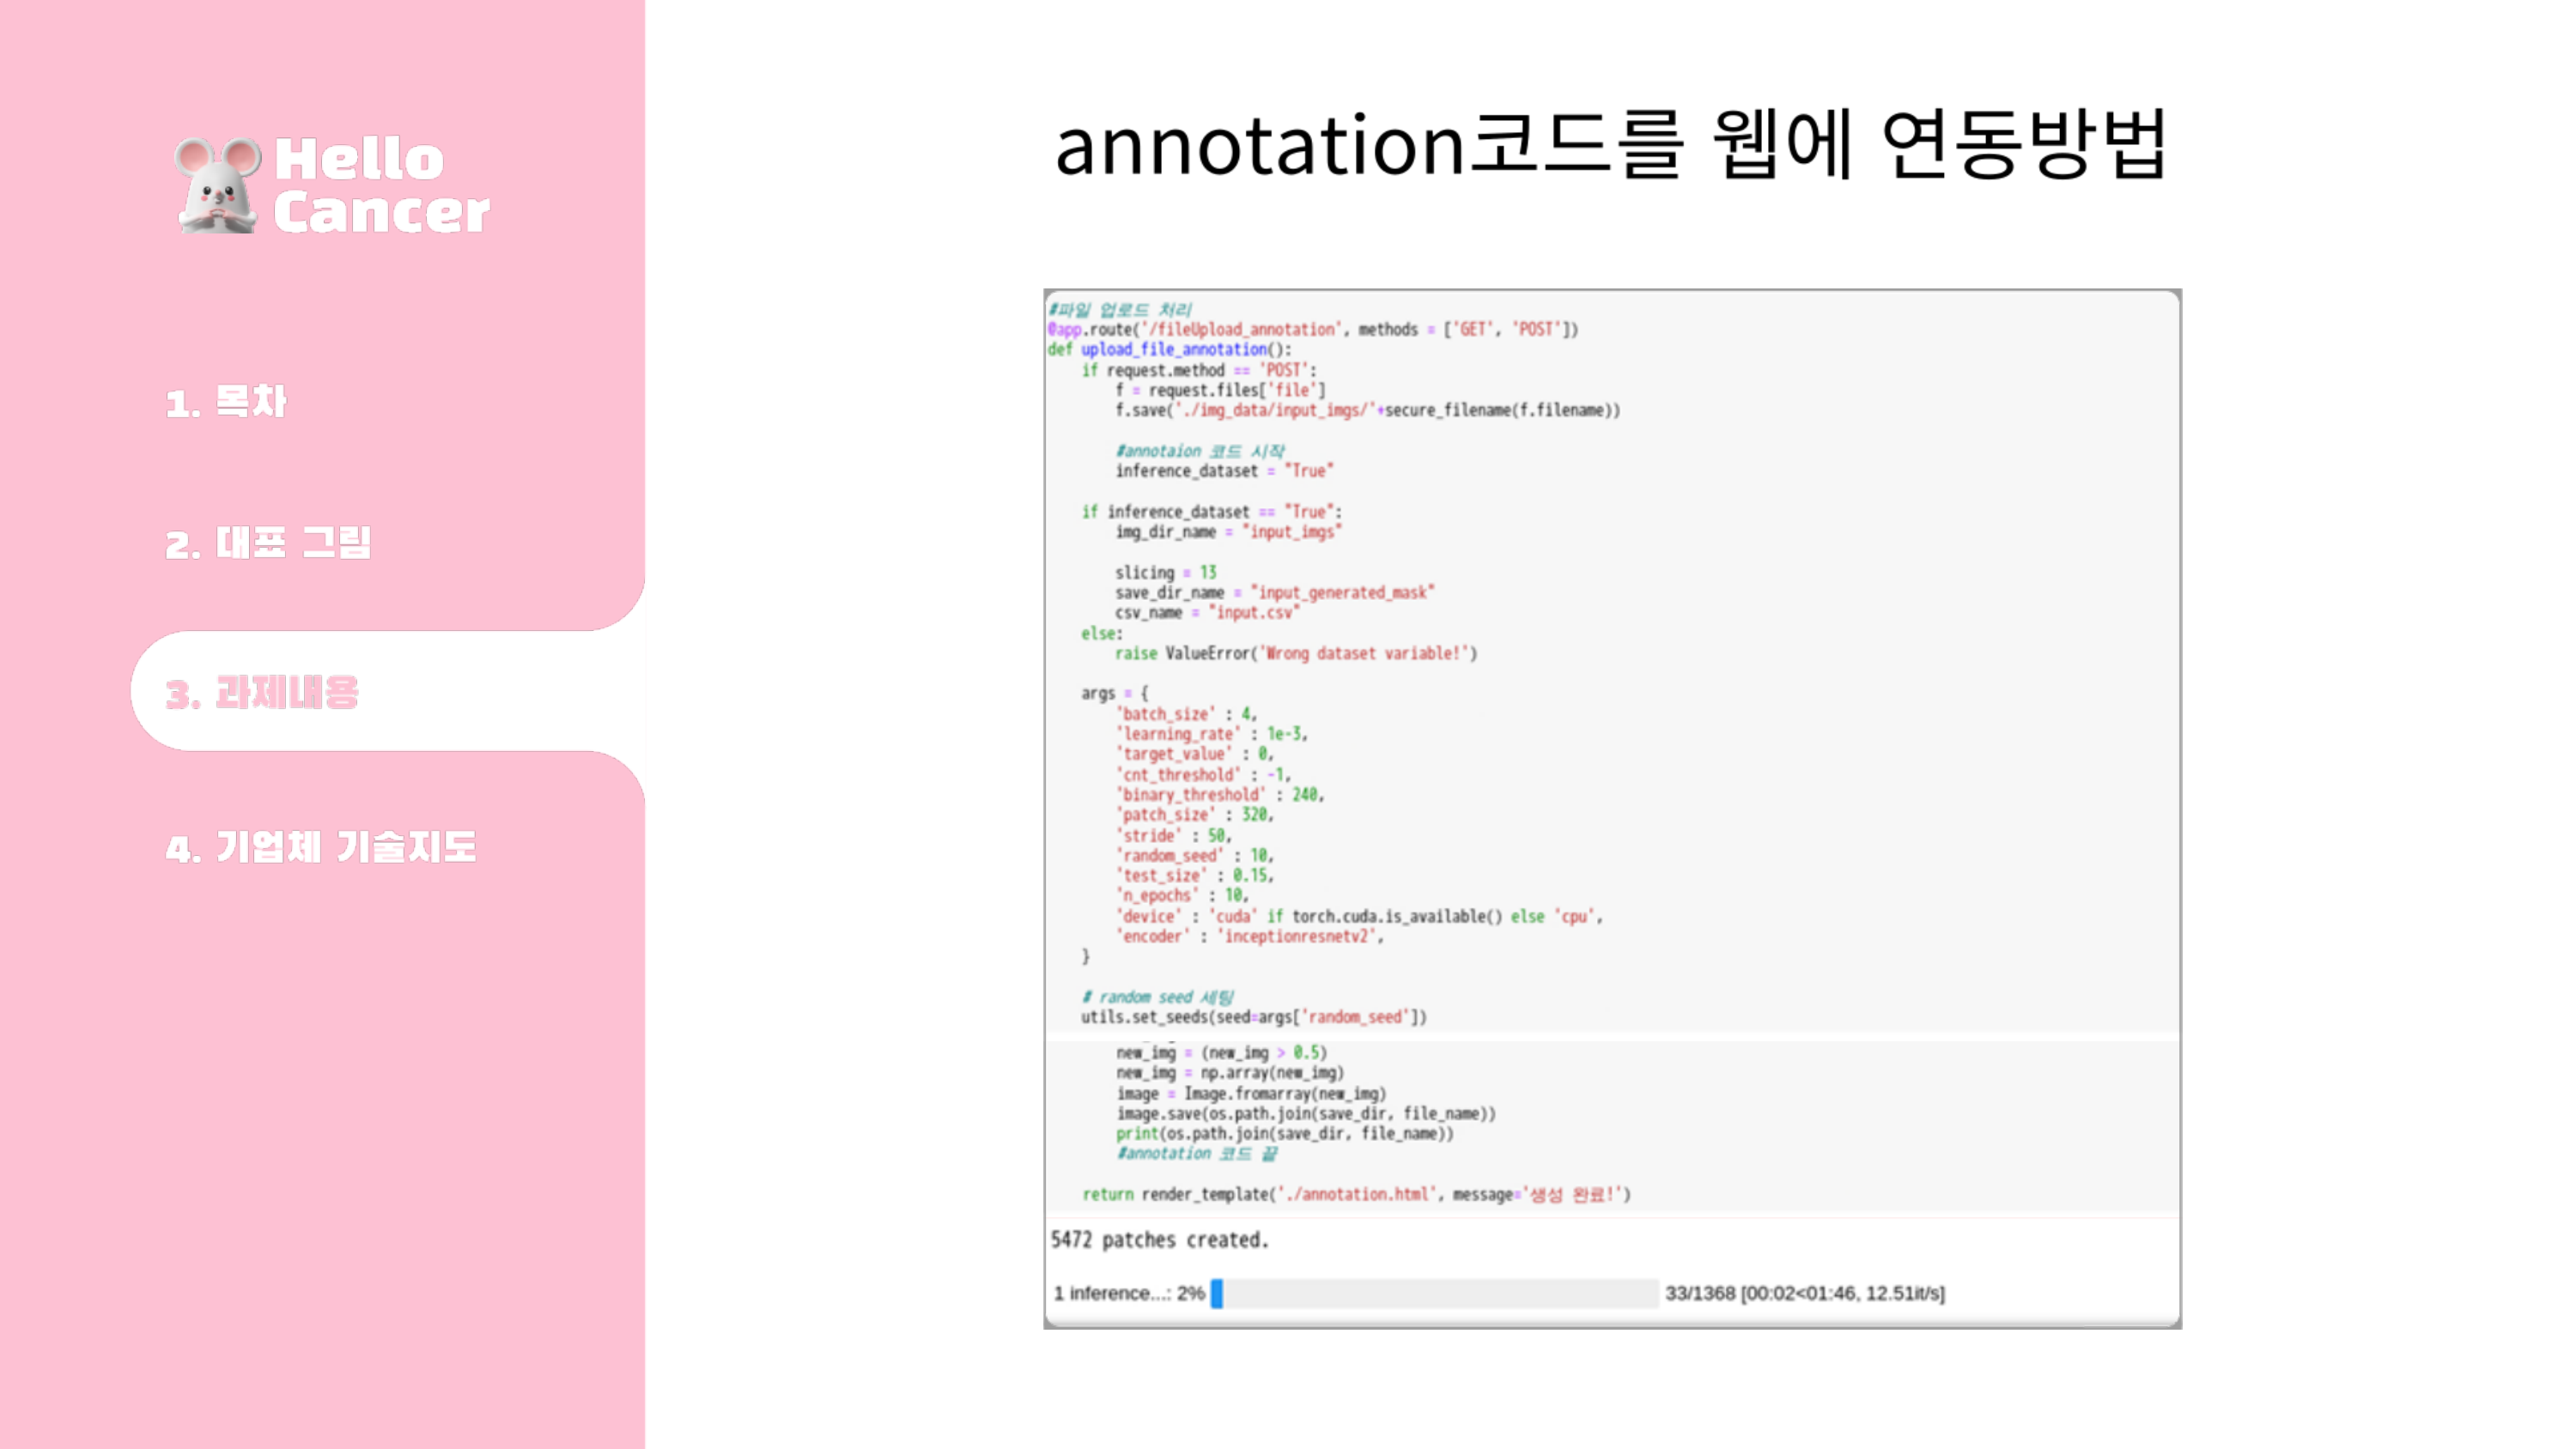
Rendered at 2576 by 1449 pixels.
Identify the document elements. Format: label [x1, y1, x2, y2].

picture [158, 510, 395, 579]
text_box [173, 125, 510, 253]
picture [635, 74, 2208, 217]
picture [158, 367, 310, 437]
picture [158, 814, 499, 901]
text_box [1043, 288, 2183, 1331]
text_box [0, 0, 647, 1449]
text_box [128, 565, 648, 812]
picture [158, 658, 382, 728]
